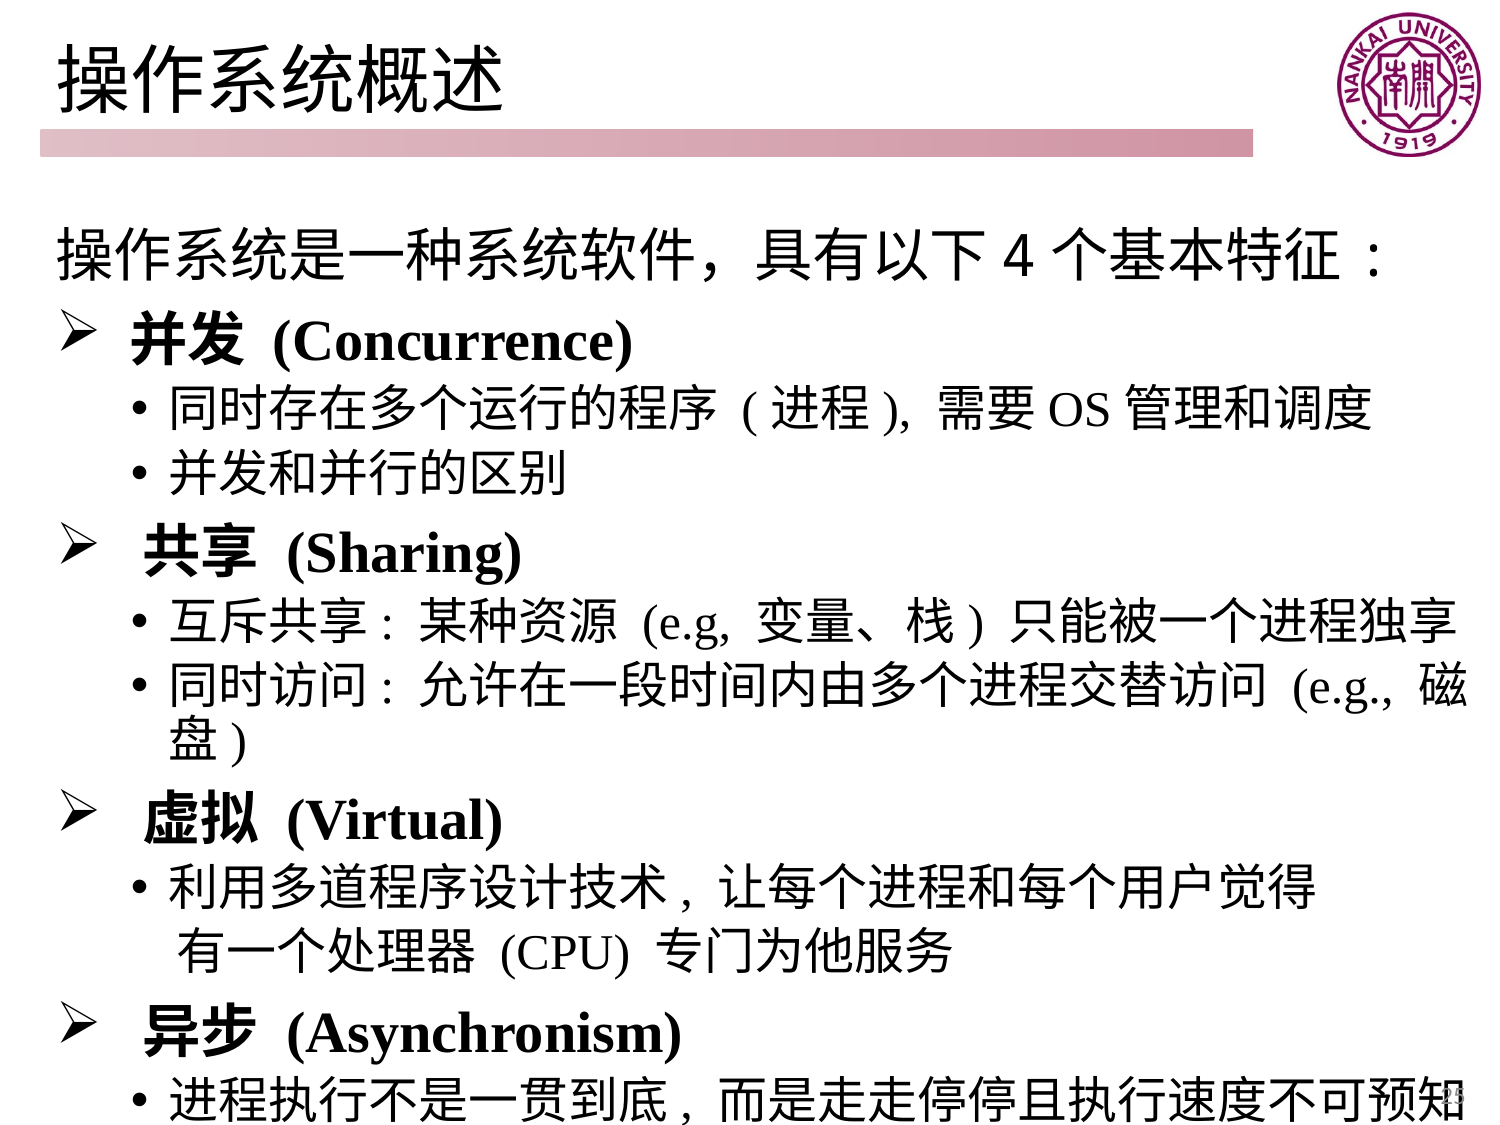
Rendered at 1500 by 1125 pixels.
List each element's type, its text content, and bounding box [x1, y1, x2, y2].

title 操作系统概述 [40, 33, 1335, 133]
picture [1337, 12, 1481, 157]
list 操作系统是一种系统软件，具有以下4个基本特征: 并发 (Concurrence) 同时存在多个运行的程序 (进程), 需要OS管理和调度 并发和并行的区别 共享 (Sharing) 互斥共享: 某种资源 (e.g, 变量、栈) 只能被一个进程独享 同时访问: 允许在一段时间内由多个进程交替访问 (e.g., 磁盘) 虚拟 (Virtual) 利用多道程序设计技术, 让每个进程和每个用户觉得 有一个处理器 (CPU) 专门为他服务 异步 (Asynchronism) 进程执行不是一贯到底, 而是走走停停且执行速度不可预知 [40, 218, 1500, 1042]
slide_number 25 [1143, 1065, 1481, 1125]
